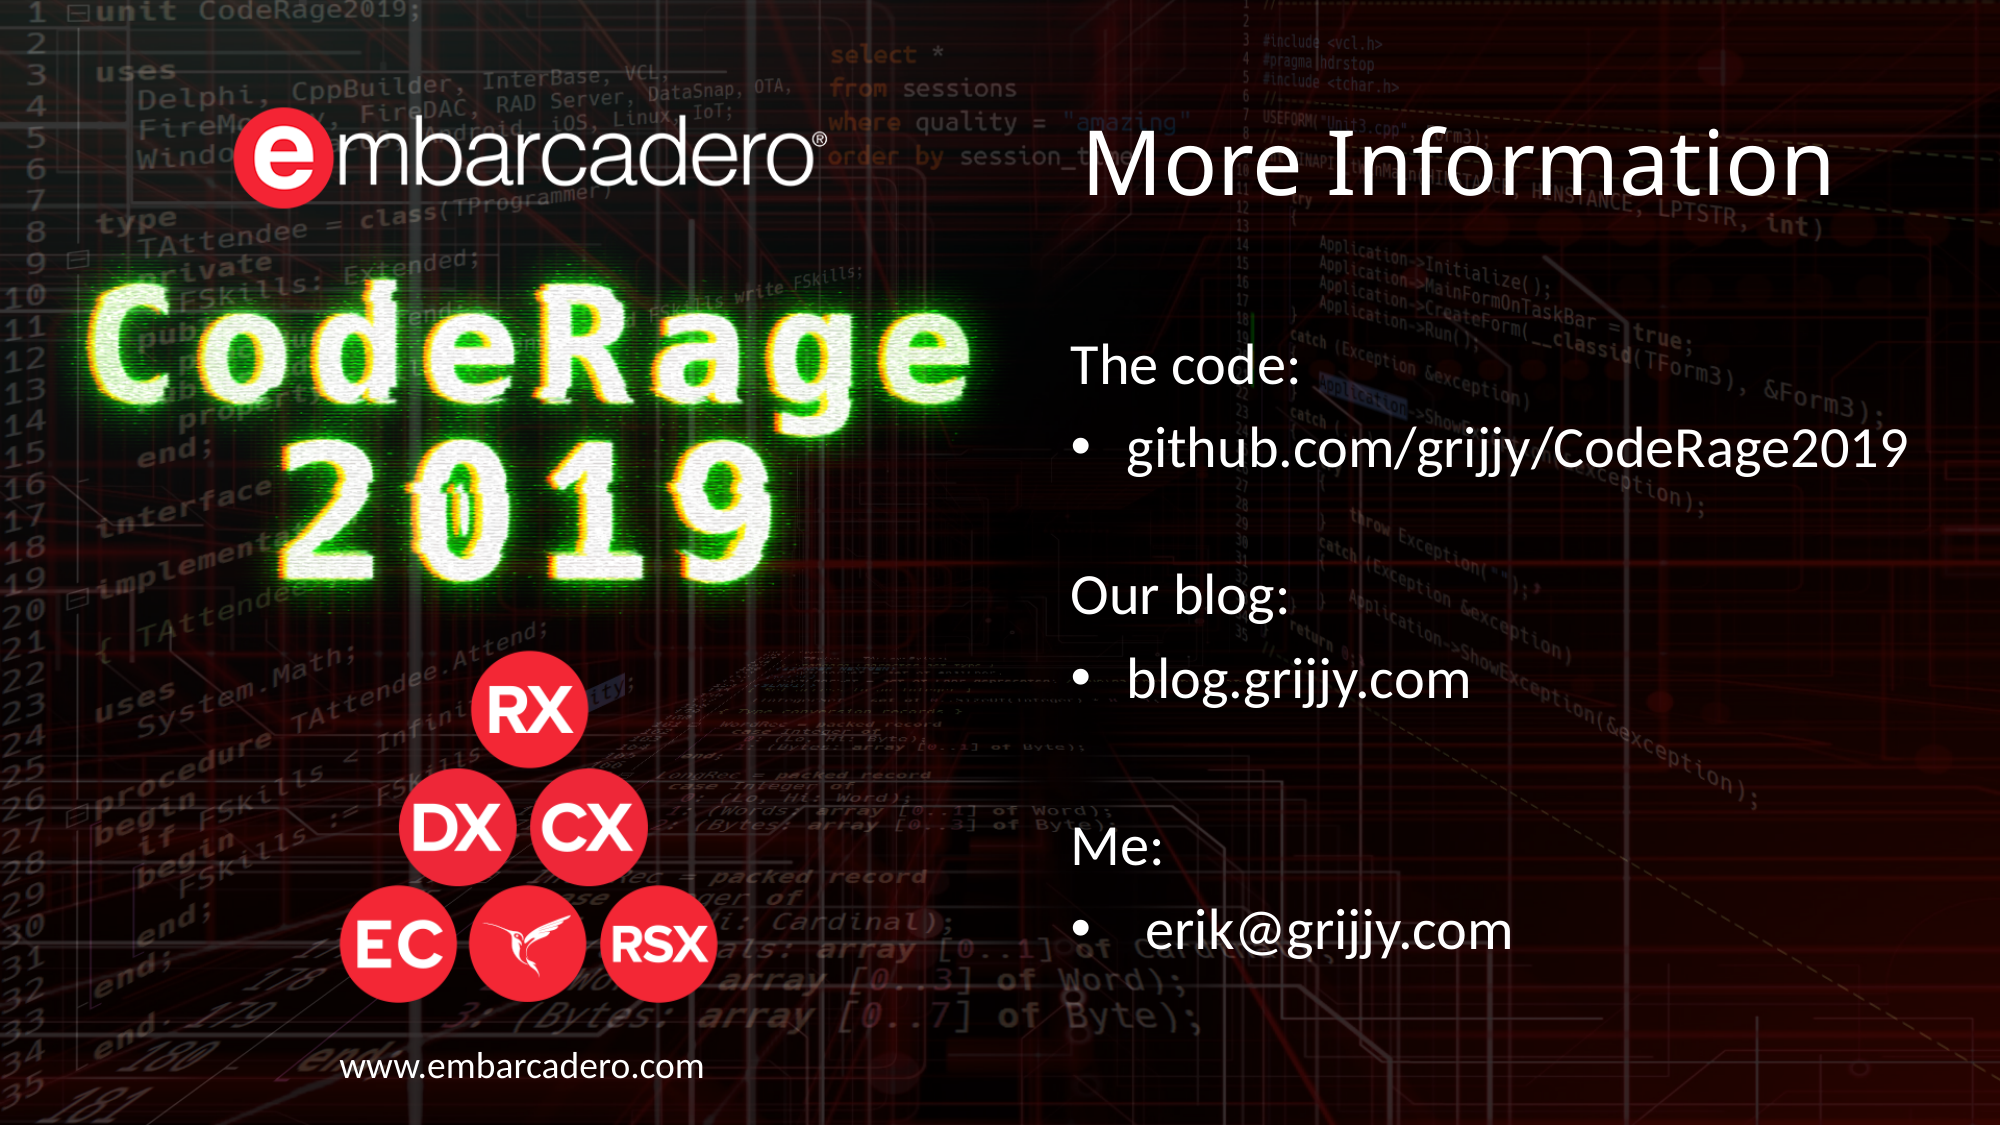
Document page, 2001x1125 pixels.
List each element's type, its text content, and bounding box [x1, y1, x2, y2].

picture [0, 0, 2000, 1125]
title More Information [1055, 87, 1863, 223]
subtitle The code: github.com/grijjy/CodeRage2019 Our blog: blog.grijjy.com Me: erik@grijjy.com [1055, 326, 1962, 1034]
